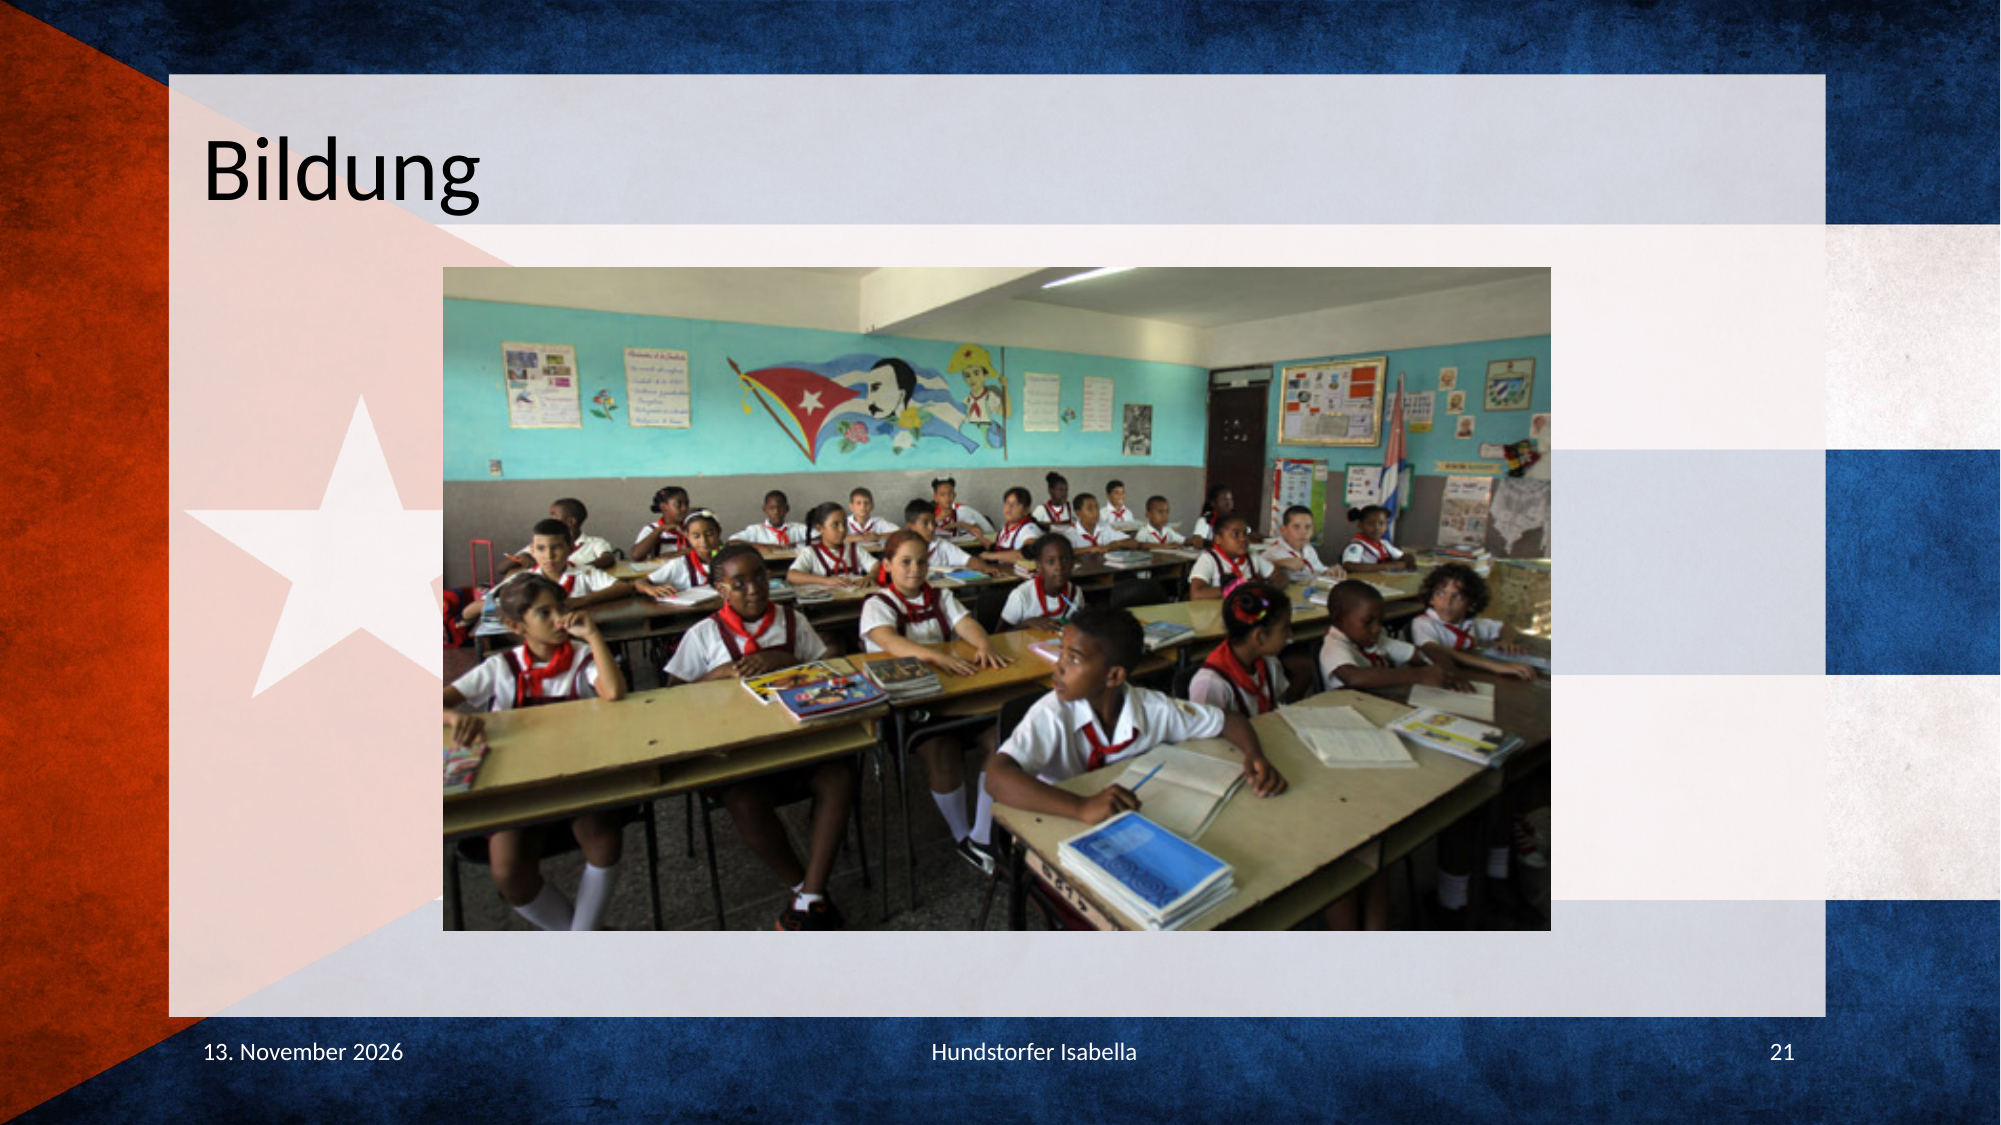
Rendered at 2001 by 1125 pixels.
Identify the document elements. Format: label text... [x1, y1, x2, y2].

title Bildung [187, 99, 1808, 243]
slide_number 18. Dezember 2016 [187, 1020, 570, 1081]
picture [0, 0, 2001, 1125]
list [443, 267, 1552, 931]
footer Hundstorfer Isabella [647, 1020, 1422, 1081]
slide_number 21 [1530, 1020, 1811, 1081]
